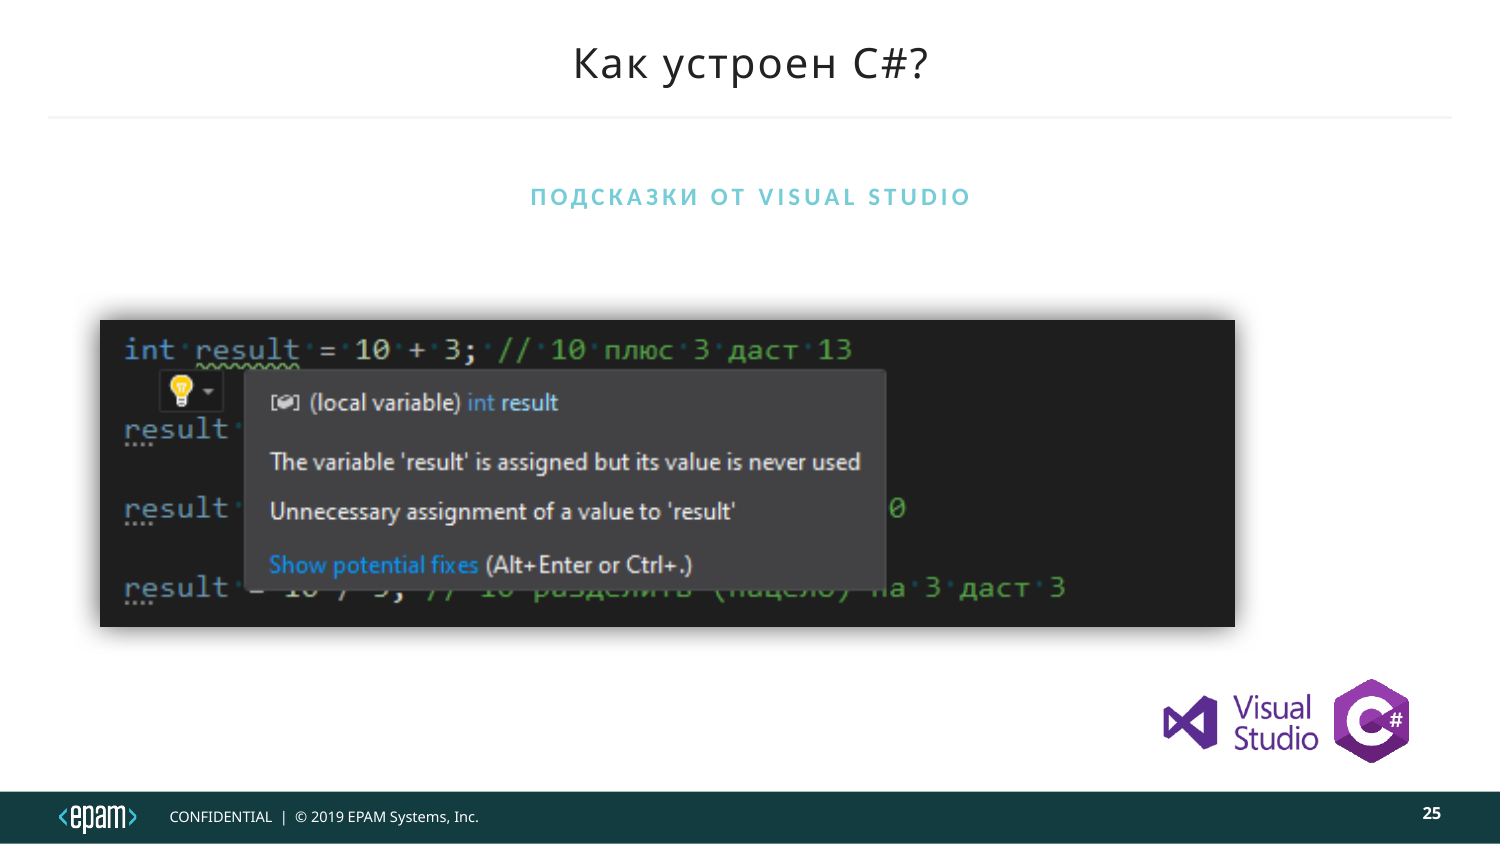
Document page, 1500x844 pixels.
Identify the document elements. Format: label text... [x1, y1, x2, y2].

picture [100, 320, 1235, 627]
title Как устроен C#? [59, 37, 1442, 87]
list Подсказки от visual studio [58, 177, 1442, 234]
slide_number 25 [1216, 791, 1442, 844]
picture [1140, 650, 1442, 791]
